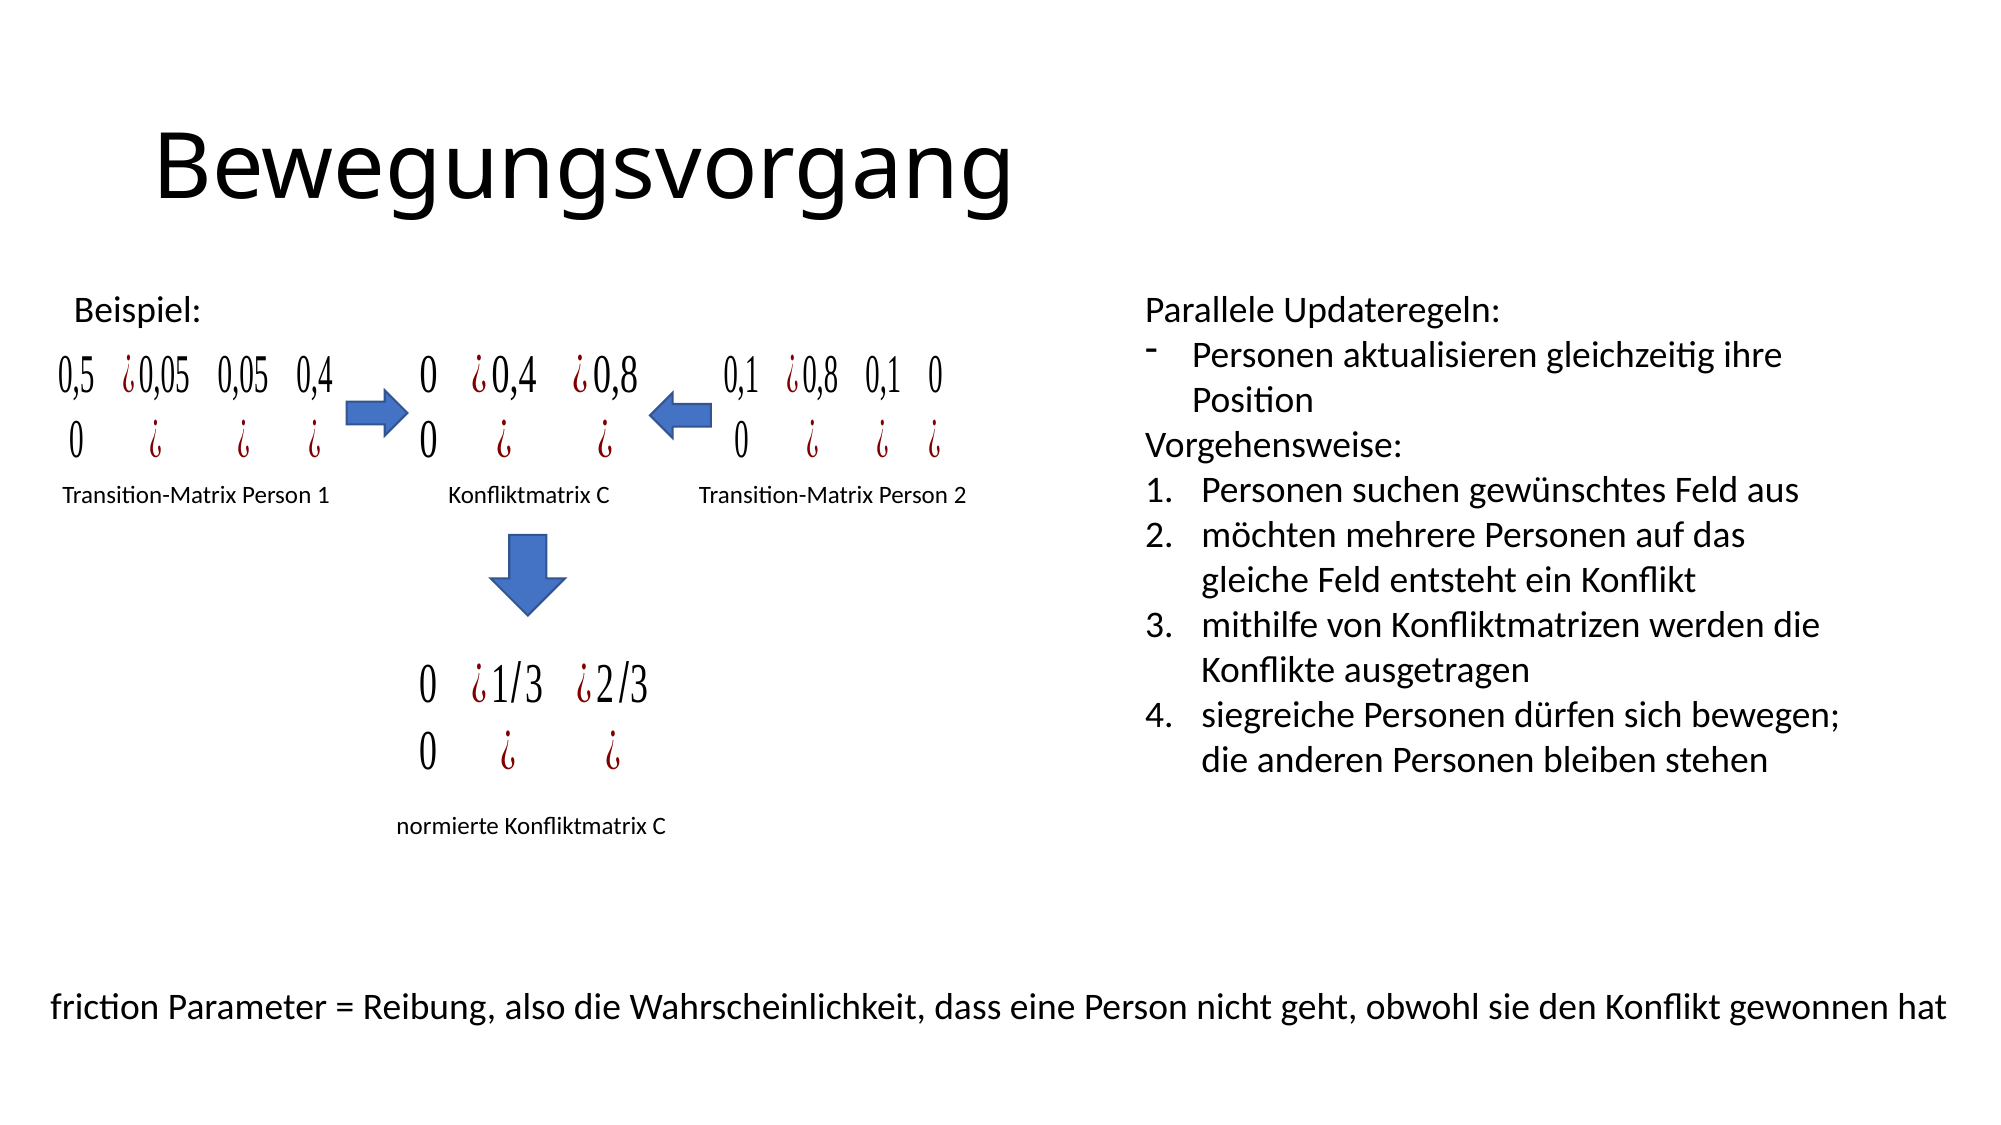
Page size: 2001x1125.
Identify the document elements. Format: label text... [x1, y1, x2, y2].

text_box Transition-Matrix Person 2 [684, 471, 983, 517]
title Bewegungsvorgang [137, 59, 1863, 278]
text_box friction Parameter = Reibung, also die Wahrscheinlichkeit, dass eine Person nicht geht, obwohl sie den Konflikt gewonnen hat [35, 974, 1965, 1034]
text_box Beispiel: [59, 277, 217, 337]
text_box [345, 387, 409, 439]
text_box [648, 390, 712, 441]
text_box Parallele Updateregeln: Personen aktualisieren gleichzeitig ihre Position Vorgehensweise: Personen suchen gewünschtes Feld aus möchten mehrere Personen auf das gleiche Feld entsteht ein Konflikt mithilfe von Konfliktmatrizen werden die Konflikte ausgetragen siegreiche Personen dürfen sich bewegen; die anderen Personen bleiben stehen [1130, 277, 1863, 787]
text_box [488, 533, 568, 618]
text_box Konfliktmatrix C [433, 471, 625, 517]
text_box normierte Konfliktmatrix C [381, 802, 682, 847]
text_box Transition-Matrix Person 1 [47, 471, 346, 517]
